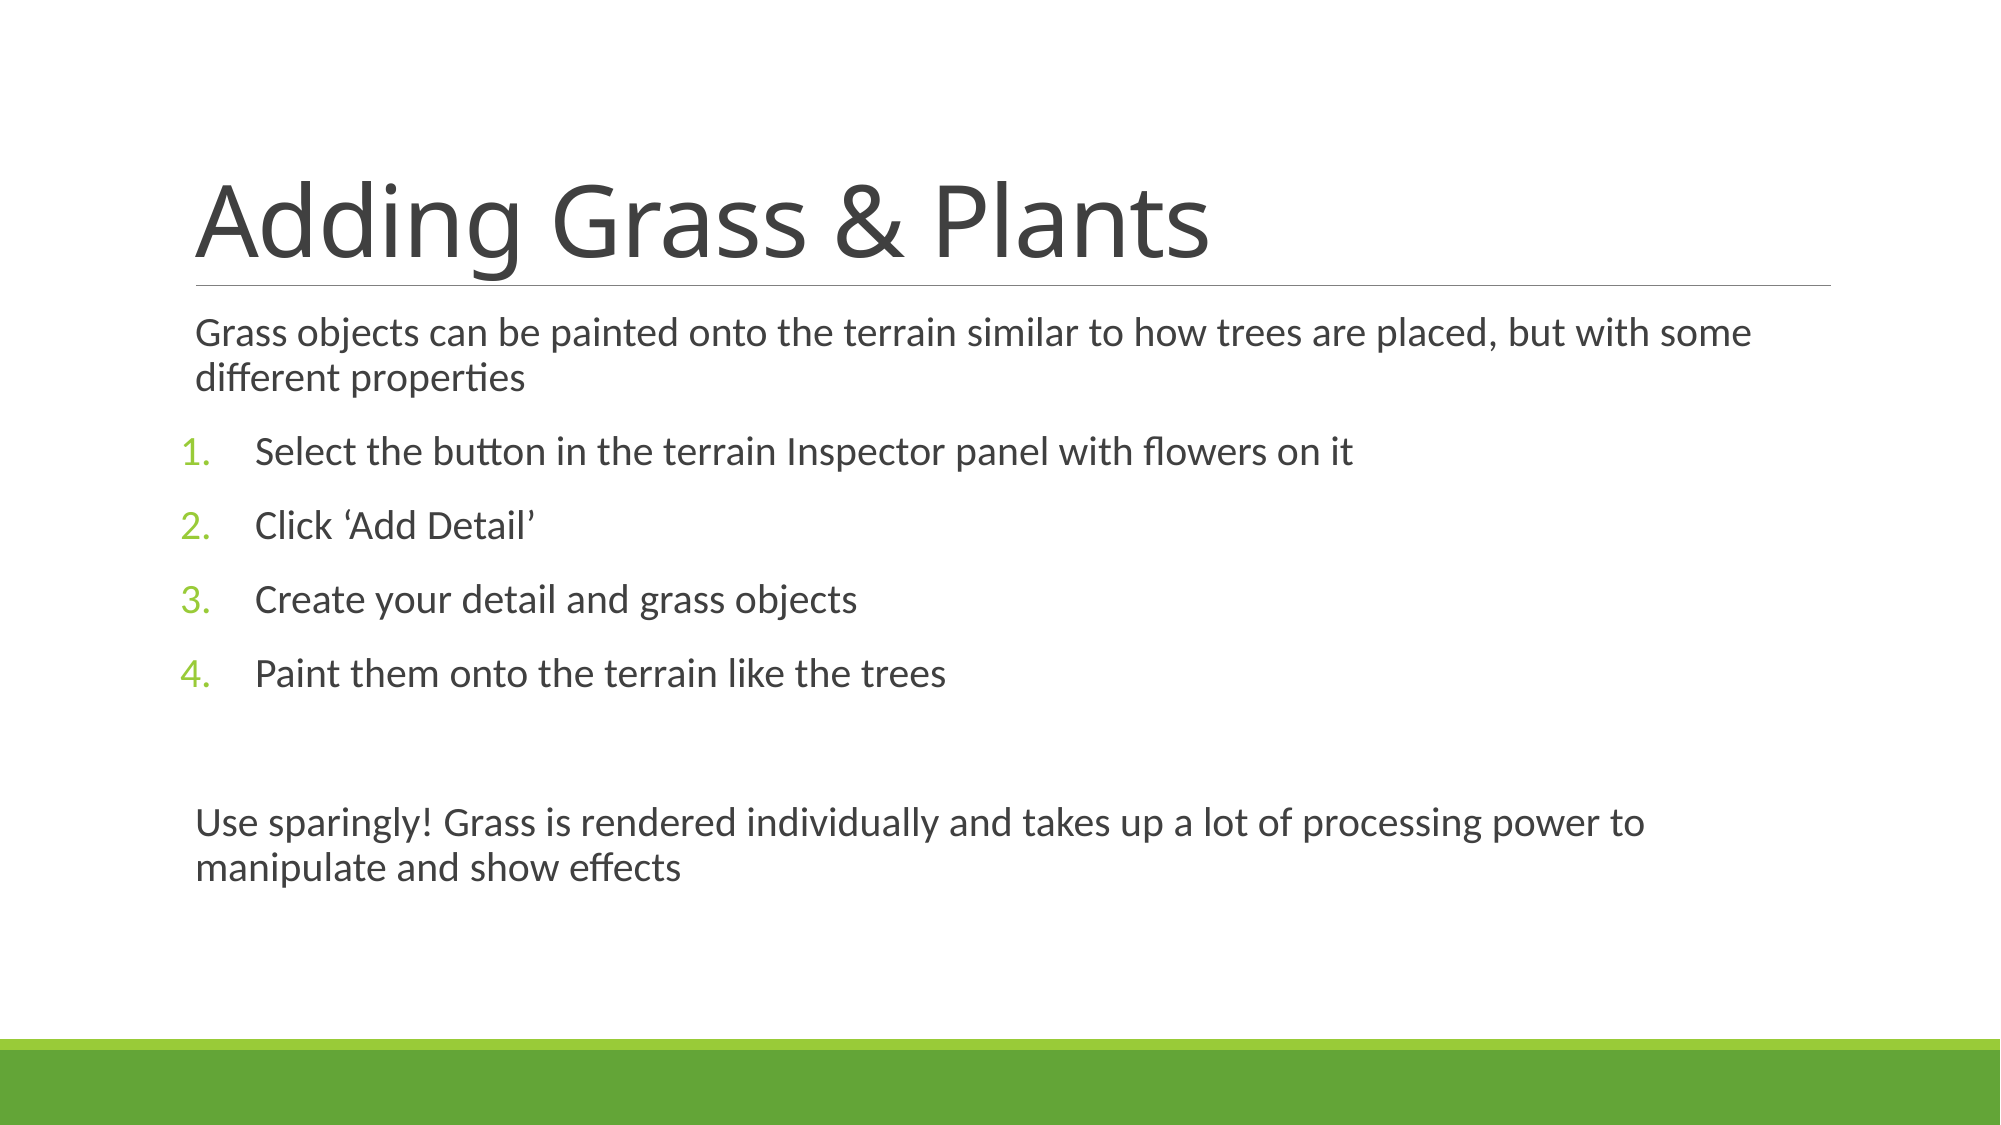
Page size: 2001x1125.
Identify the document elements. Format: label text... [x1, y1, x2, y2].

title Adding Grass & Plants [180, 47, 1830, 285]
list Grass objects can be painted onto the terrain similar to how trees are placed, but with some different properties Select the button in the terrain Inspector panel with flowers on it Click ‘Add Detail’ Create your detail and grass objects Paint them onto the terrain like the trees Use sparingly! Grass is rendered individually and takes up a lot of processing power to manipulate and show effects [180, 302, 1830, 963]
